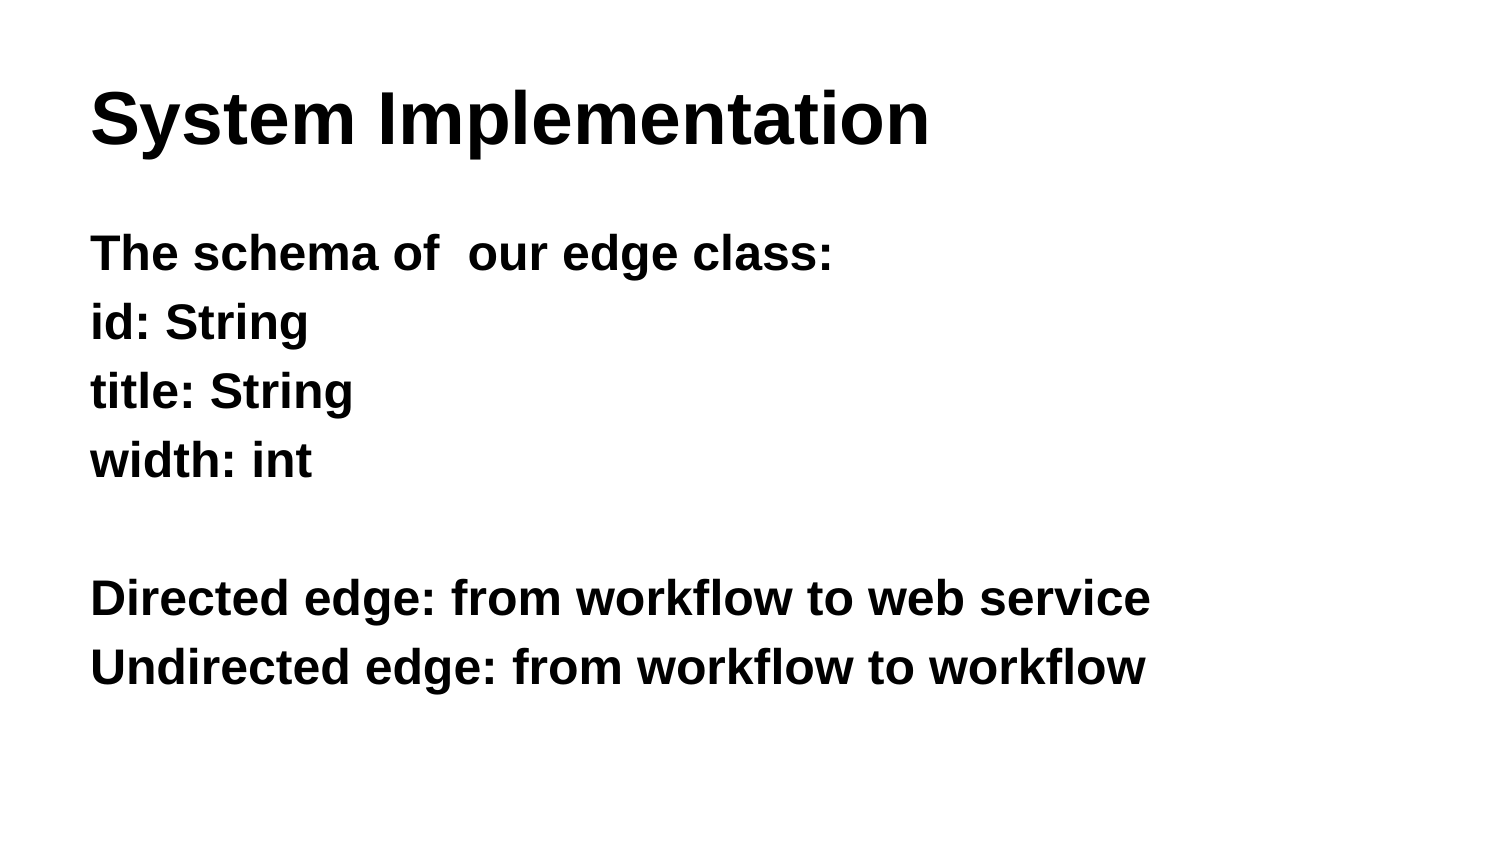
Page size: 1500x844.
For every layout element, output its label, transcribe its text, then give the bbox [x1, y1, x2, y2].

title System Implementation [75, 33, 1425, 175]
list The schema of our edge class: id: String title: String width: int Directed edge: from workflow to web service Undirected edge: from workflow to workflow [75, 196, 1425, 808]
